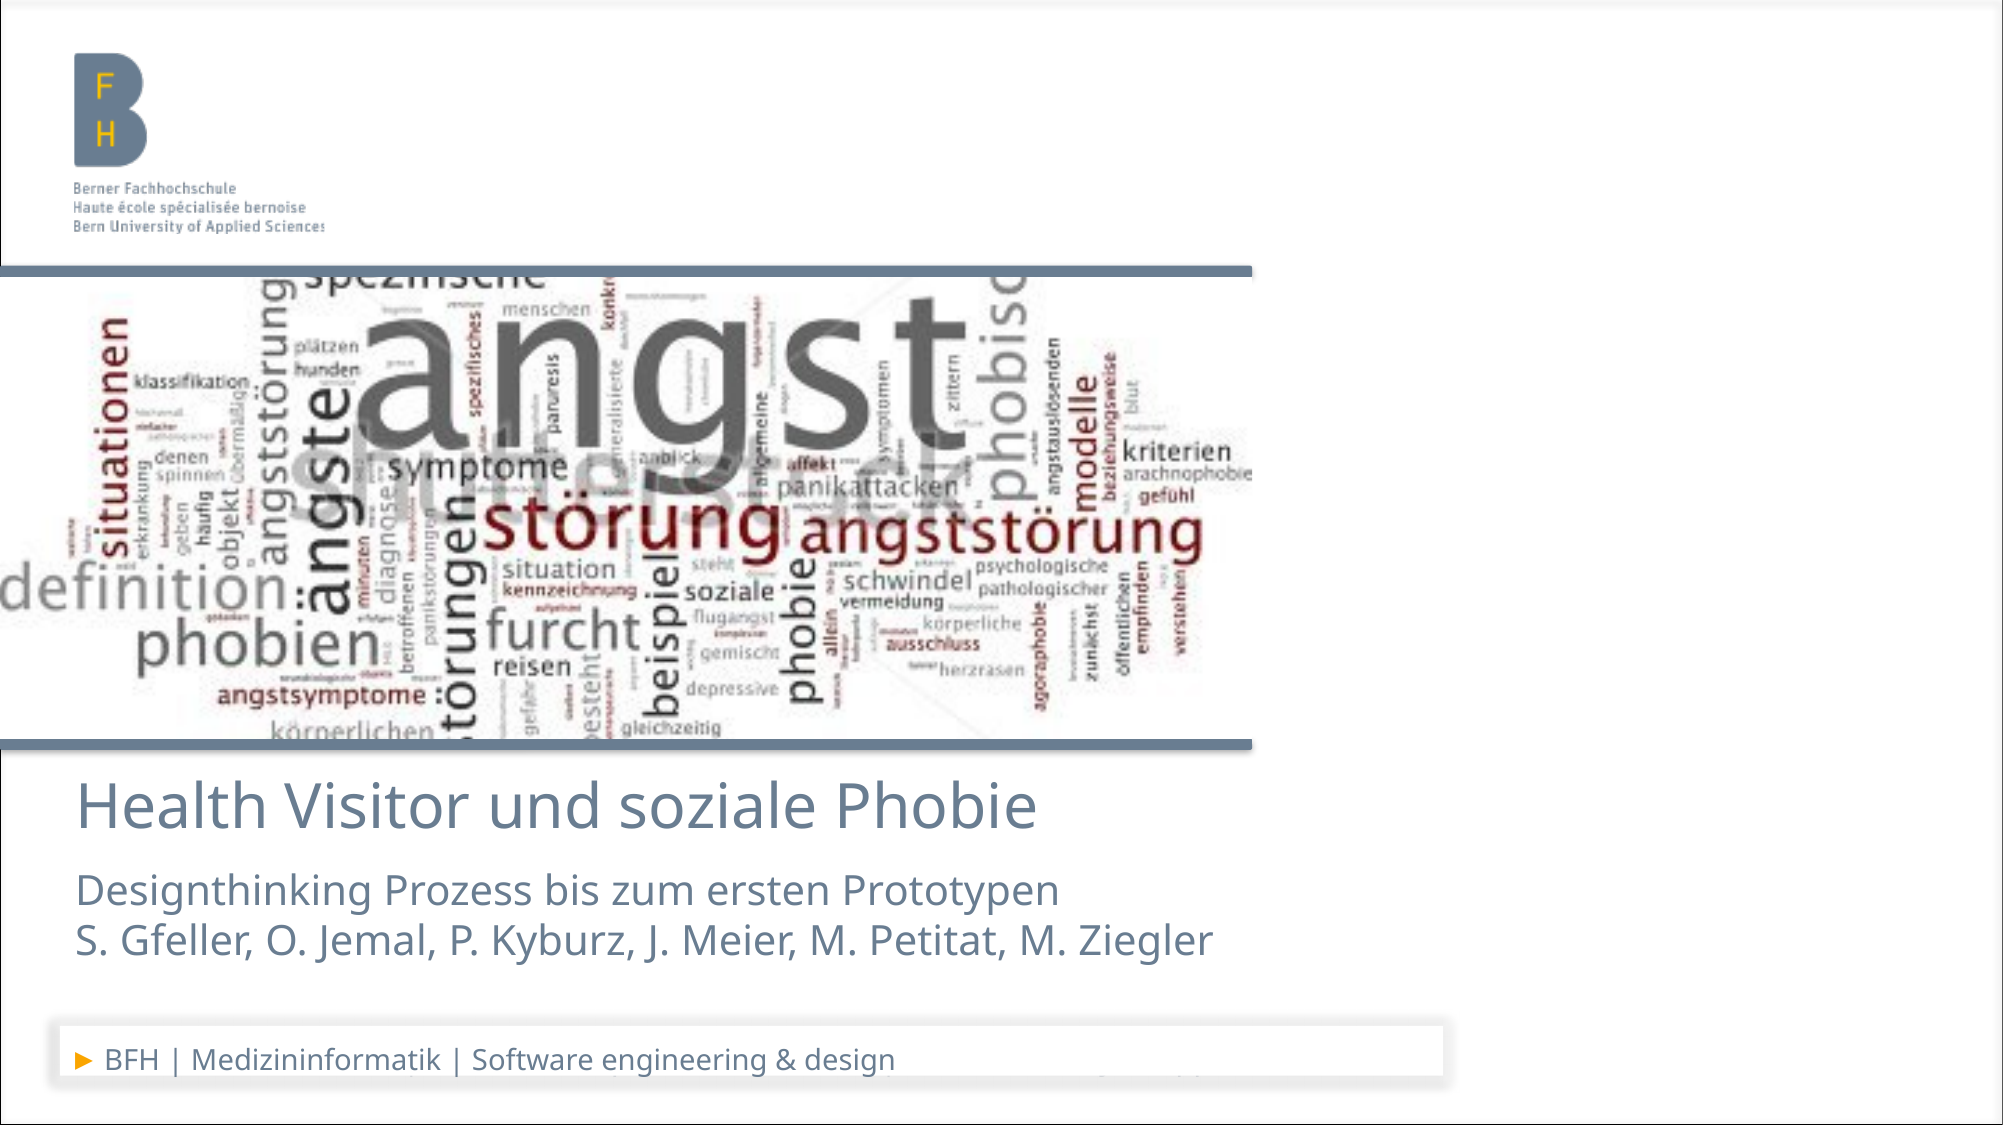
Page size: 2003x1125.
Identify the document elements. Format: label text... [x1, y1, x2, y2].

title Health Visitor und soziale Phobie [75, 758, 1837, 846]
subtitle Designthinking Prozess bis zum ersten Prototypen S. Gfeller, O. Jemal, P. Kyburz, J. Meier, M. Petitat, M. Ziegler [75, 856, 1561, 989]
list BFH | Medizininformatik | Software engineering & design [75, 1033, 1563, 1076]
picture [0, 277, 1253, 739]
